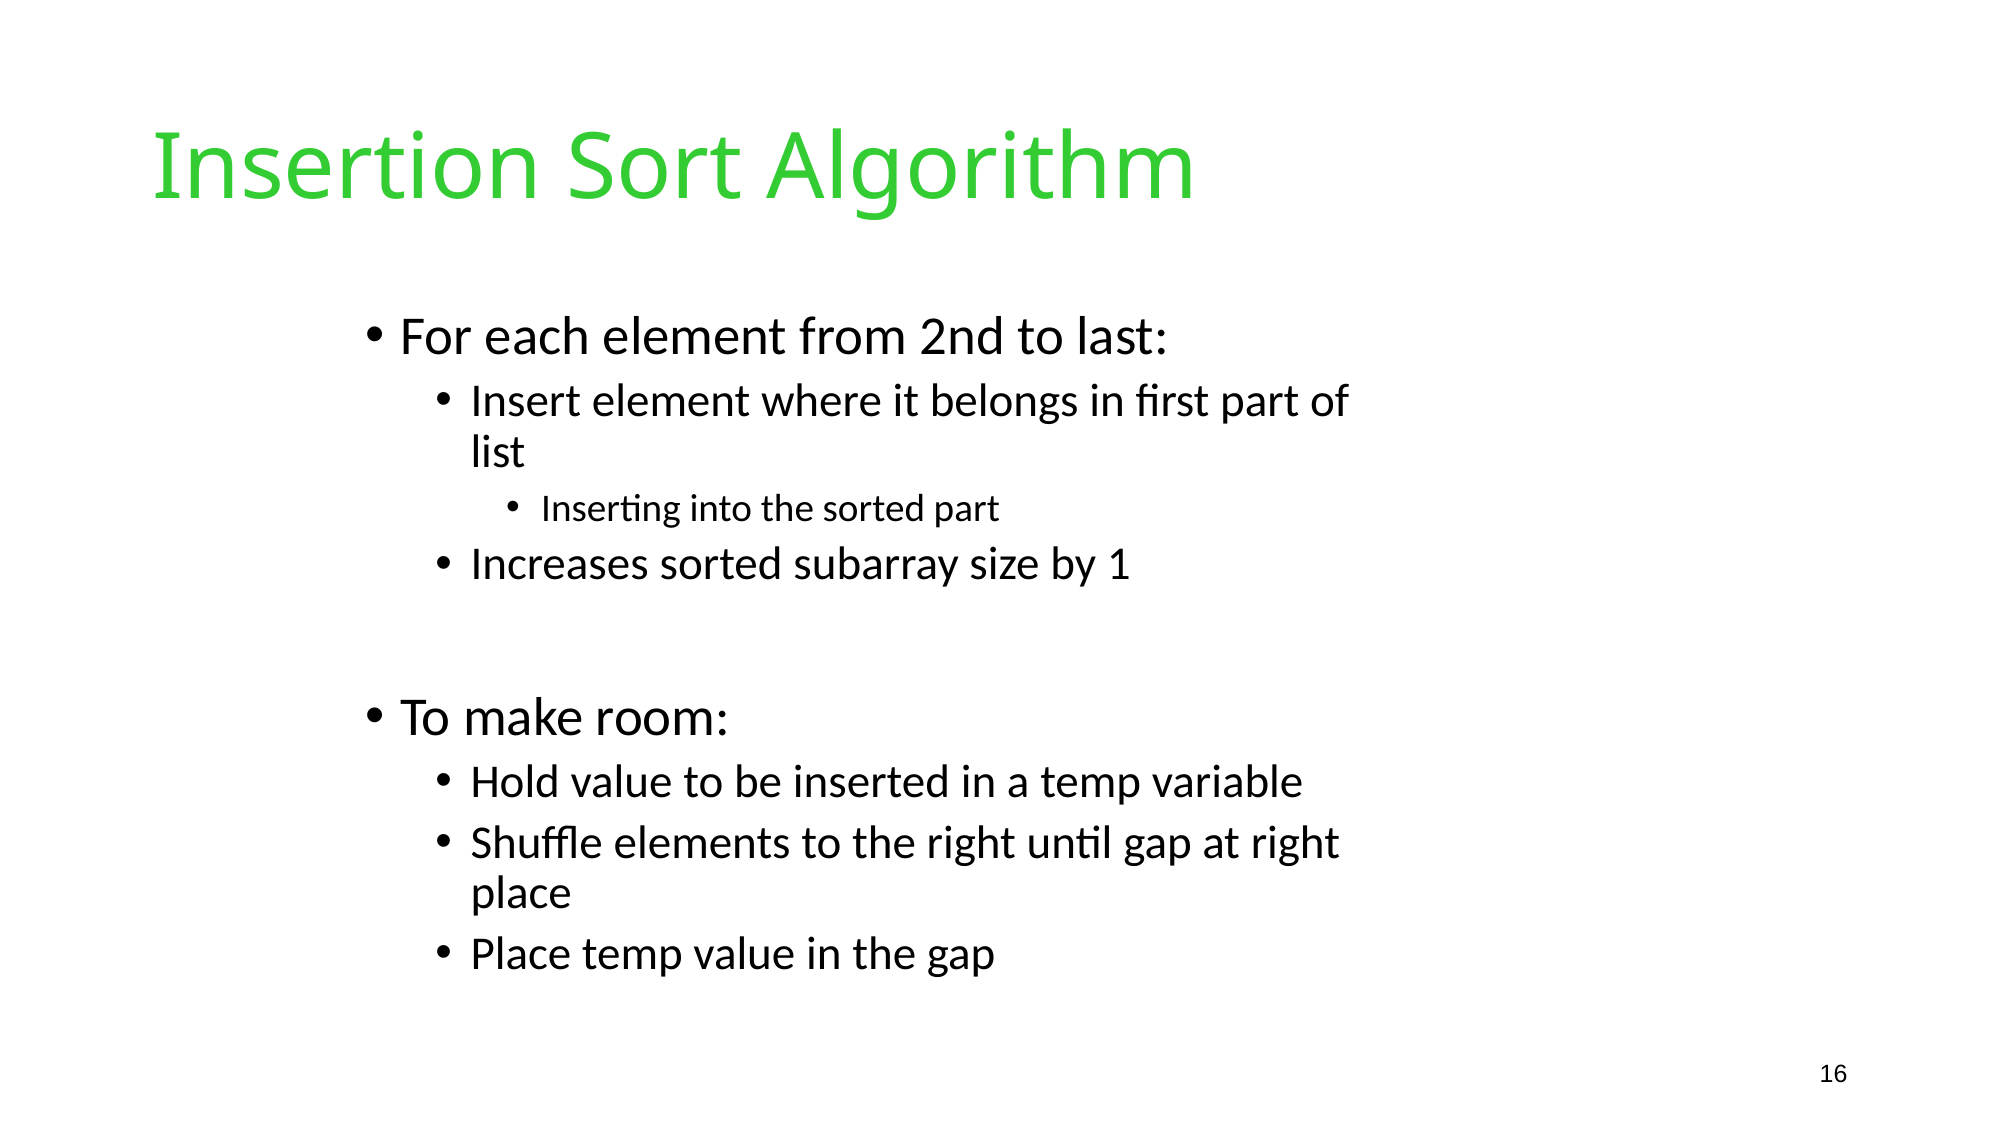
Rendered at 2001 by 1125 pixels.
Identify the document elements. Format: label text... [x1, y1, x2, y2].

title Insertion Sort Algorithm [137, 59, 1863, 278]
slide_number 16 [1412, 1042, 1863, 1103]
list For each element from 2nd to last: Insert element where it belongs in first part of list Inserting into the sorted part Increases sorted subarray size by 1 To make room: Hold value to be inserted in a temp variable Shuffle elements to the right until gap at right place Place temp value in the gap [350, 299, 1392, 992]
